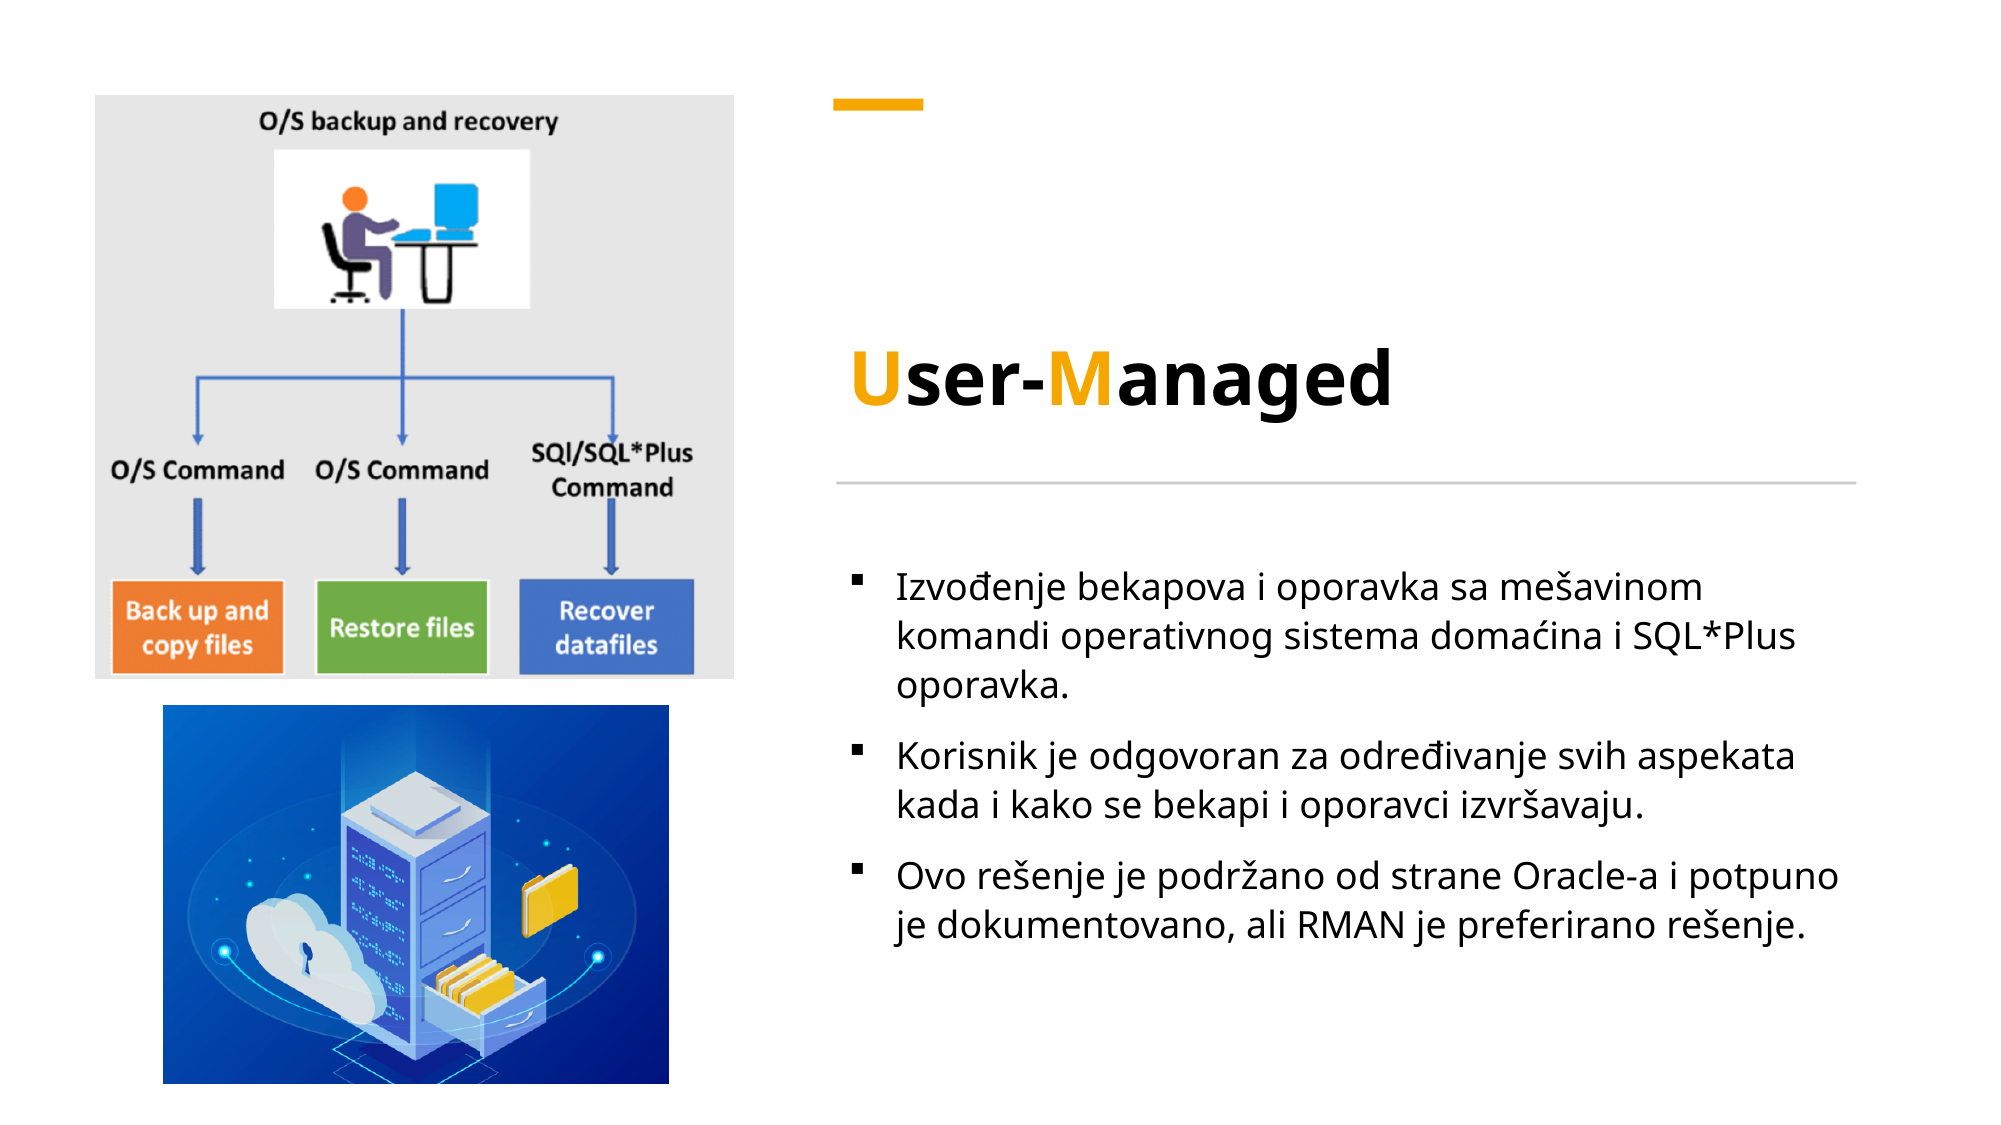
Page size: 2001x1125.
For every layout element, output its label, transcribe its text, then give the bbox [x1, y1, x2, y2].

list Izvođenje bekapova i oporavka sa mešavinom komandi operativnog sistema domaćina i SQL*Plus oporavka. Korisnik je odgovoran za određivanje svih aspekata kada i kako se bekapi i oporavci izvršavaju. Ovo rešenje je podržano od strane Oracle-a i potpuno je dokumentovano, ali RMAN je preferirano rešenje. [833, 550, 1863, 1014]
title User-Managed [833, 176, 1863, 429]
picture [95, 95, 734, 679]
picture [163, 705, 669, 1084]
